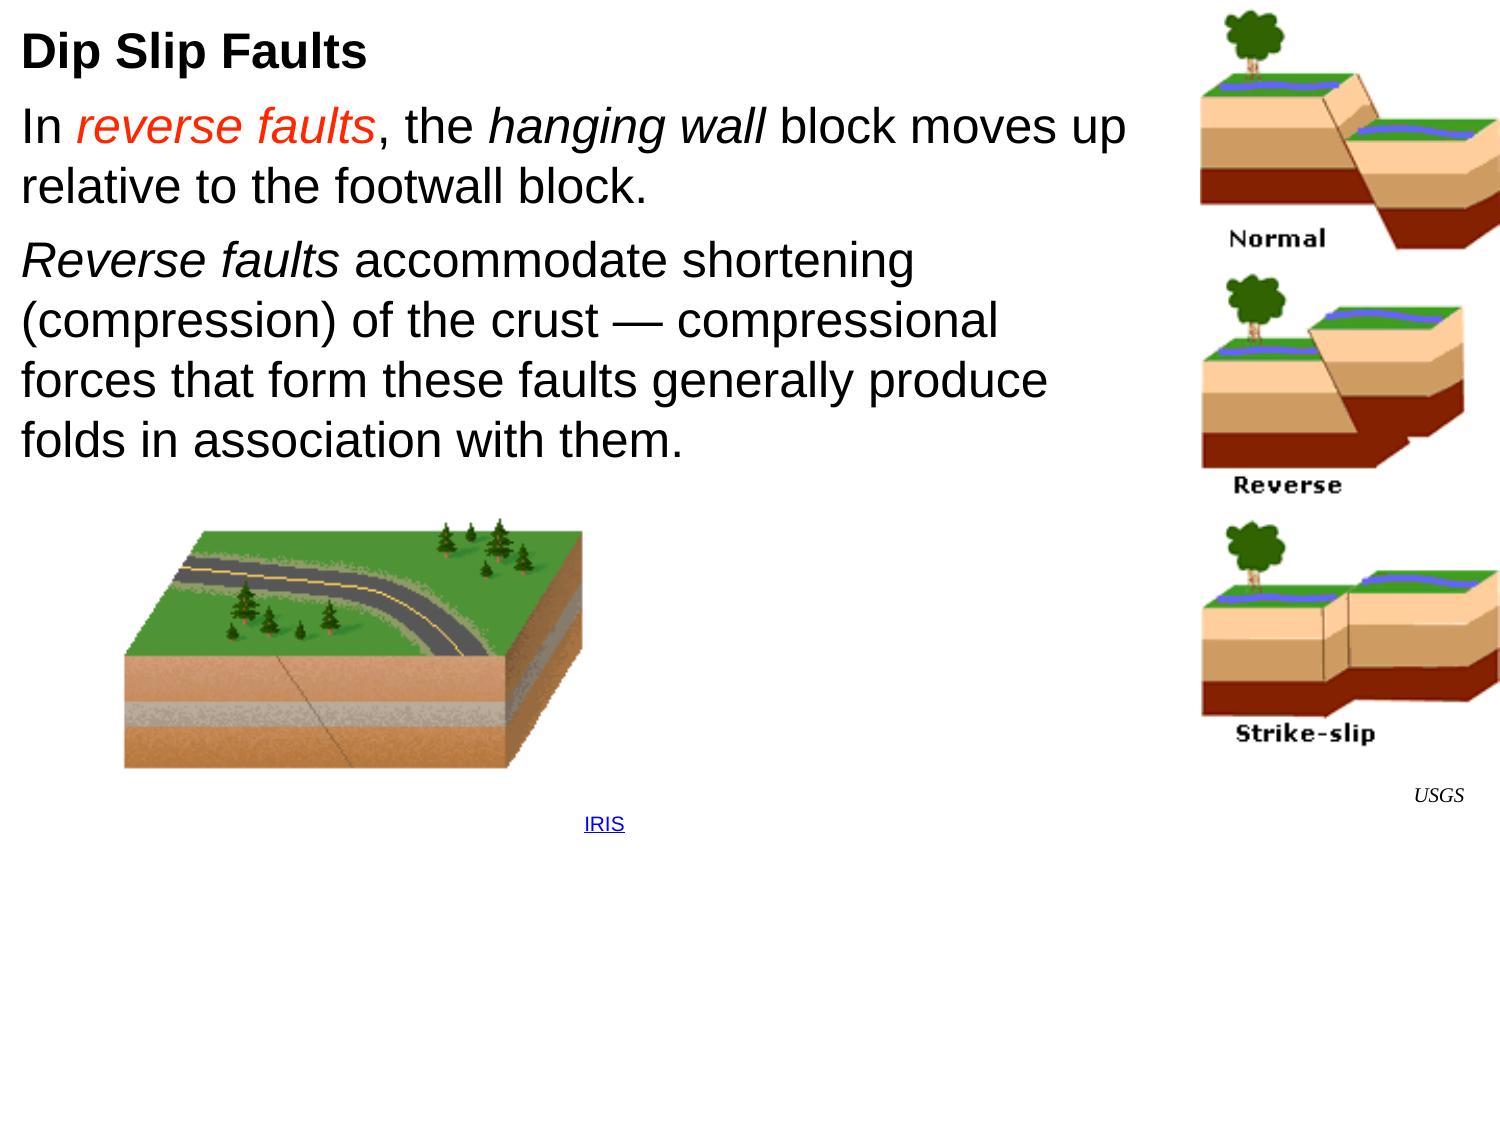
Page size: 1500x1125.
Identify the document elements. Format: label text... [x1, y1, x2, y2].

picture [1199, 0, 1500, 763]
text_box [24, 462, 692, 880]
text_box Dip Slip Faults In reverse faults, the hanging wall block moves up relative to the footwall block. Reverse faults accommodate shortening (compression) of the crust — compressional forces that form these faults generally produce folds in association with them. [14, 12, 1140, 475]
text_box USGS [1407, 774, 1472, 813]
